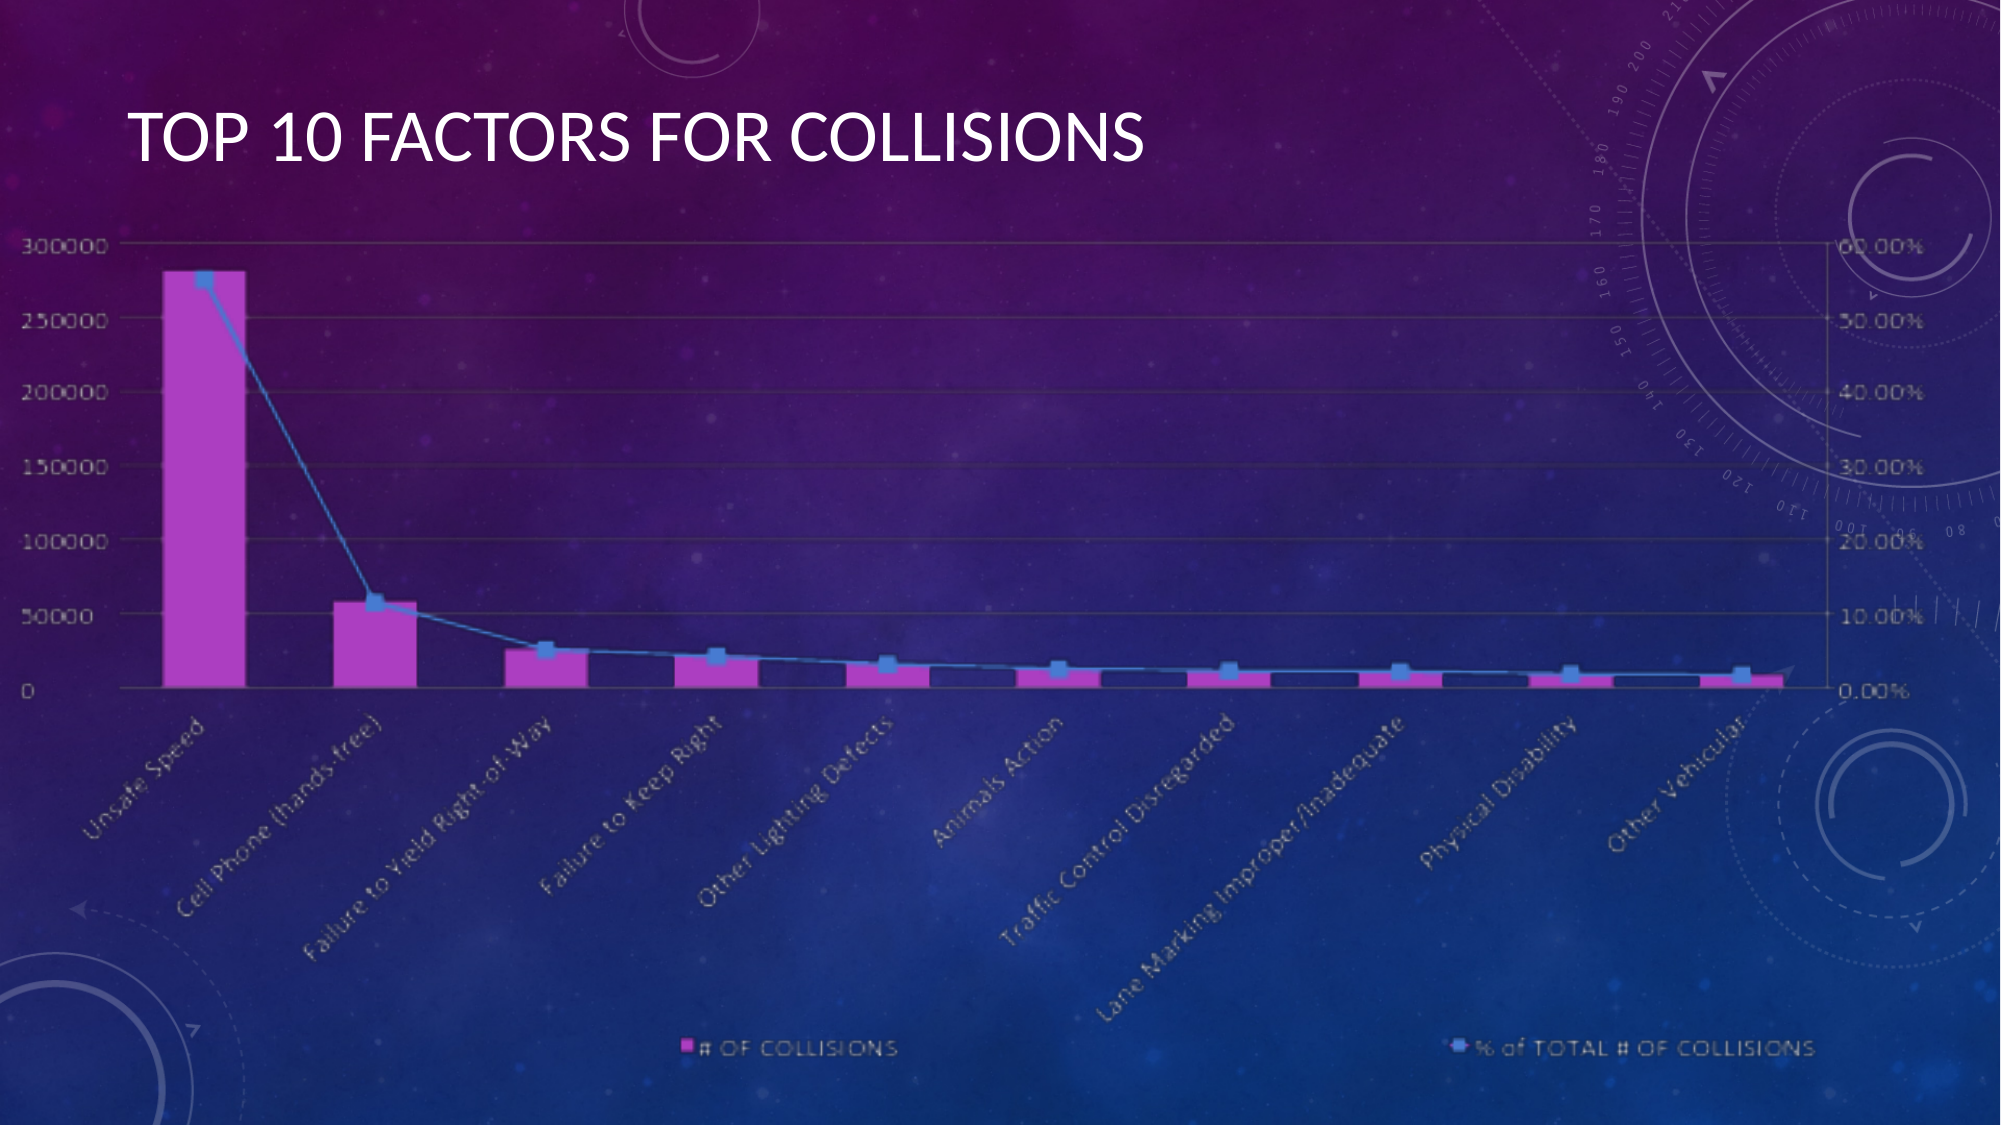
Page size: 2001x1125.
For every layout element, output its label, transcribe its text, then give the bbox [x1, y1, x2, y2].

title TOP 10 FACTORS FOR COLLISIONS [112, 57, 1775, 219]
picture [0, 0, 2001, 1125]
